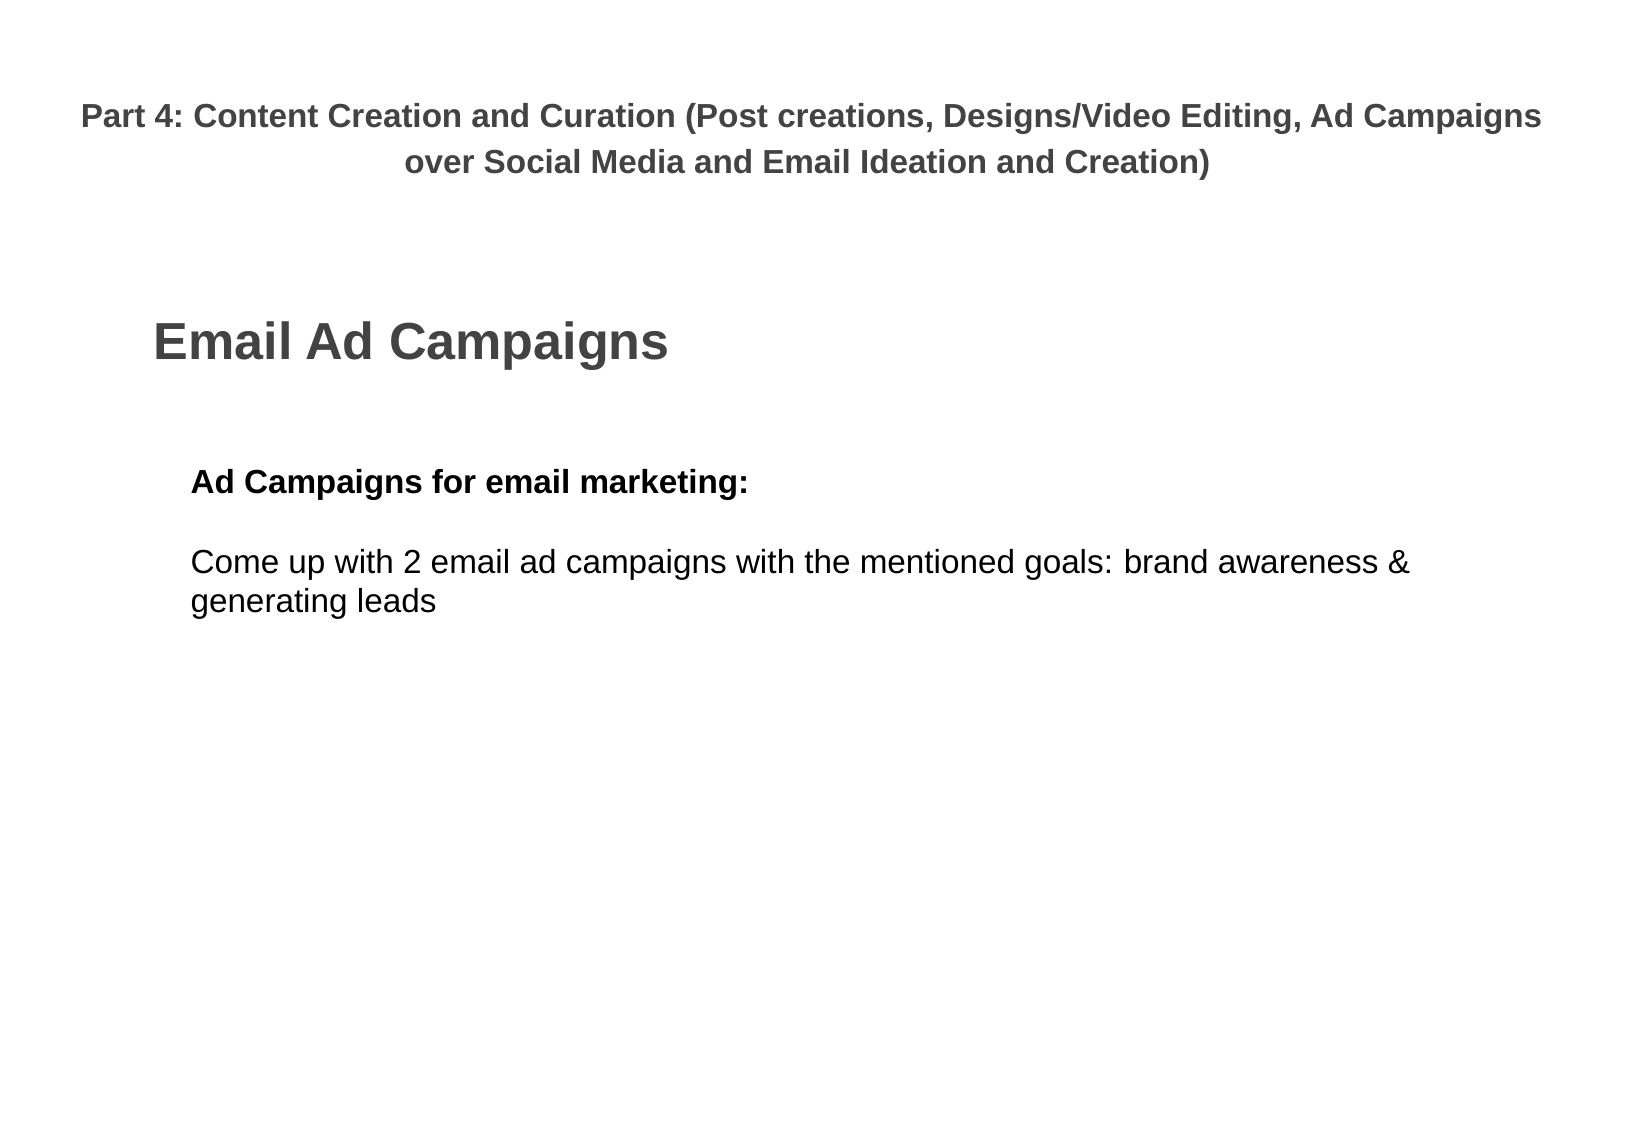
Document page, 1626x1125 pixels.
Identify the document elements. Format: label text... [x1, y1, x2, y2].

text_box Email Ad Campaigns [136, 280, 1489, 443]
text_box Part 4: Content Creation and Curation (Post creations, Designs/Video Editing, Ad Campaigns over Social Media and Email Ideation and Creation) [32, 70, 1593, 198]
text_box Ad Campaigns for email marketing: Come up with 2 email ad campaigns with the mentioned goals: brand awareness & generating leads [84, 442, 1540, 717]
